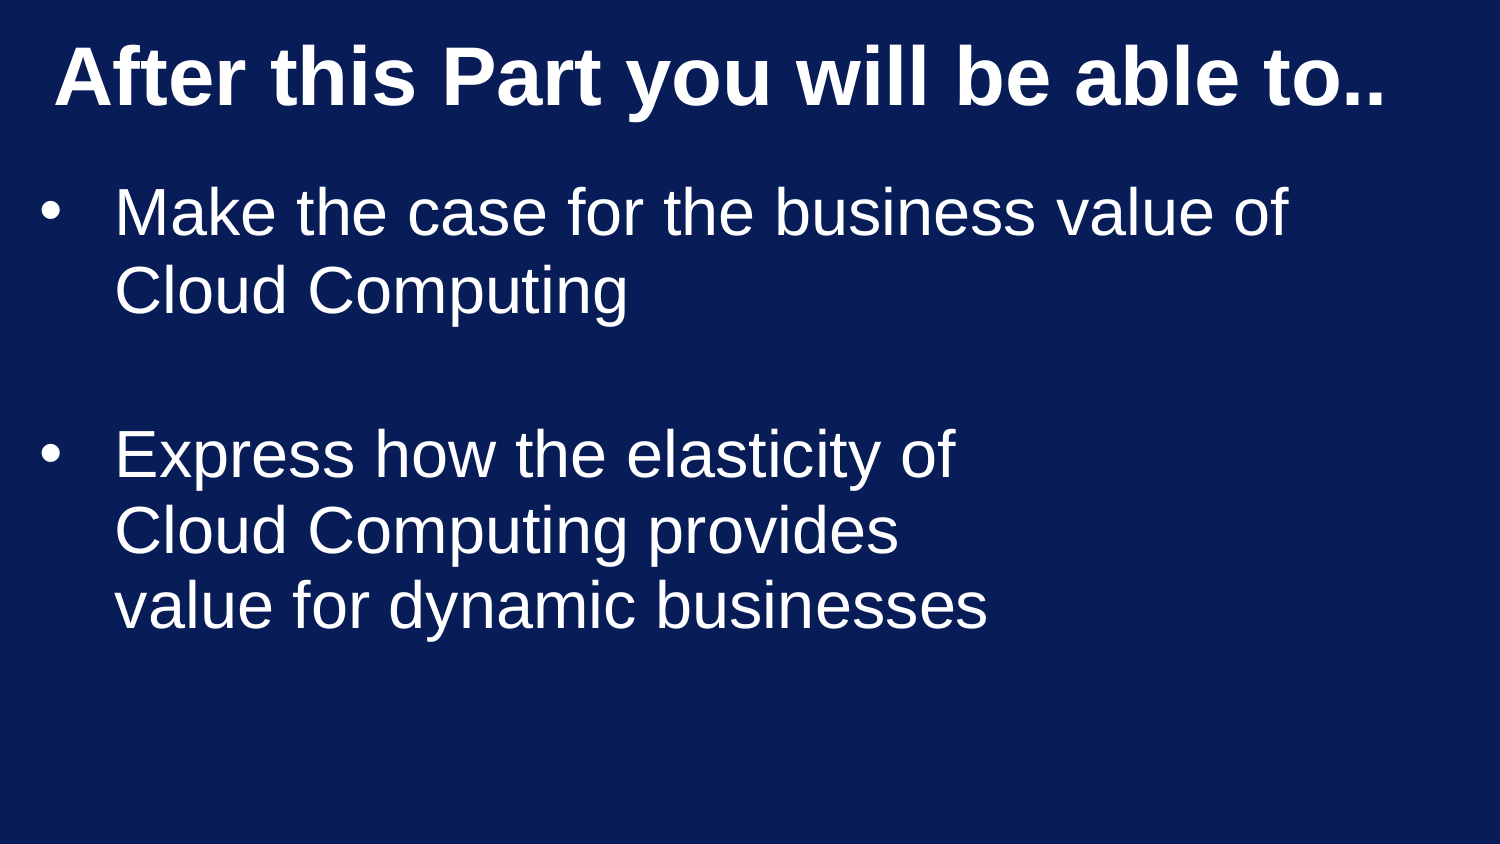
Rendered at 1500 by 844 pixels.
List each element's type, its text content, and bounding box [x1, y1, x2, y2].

title After this Part you will be able to.. [19, 21, 1481, 163]
text_box Make the case for the business value of Cloud Computing Express how the elasticity of Cloud Computing provides value for dynamic businesses [37, 171, 1290, 645]
